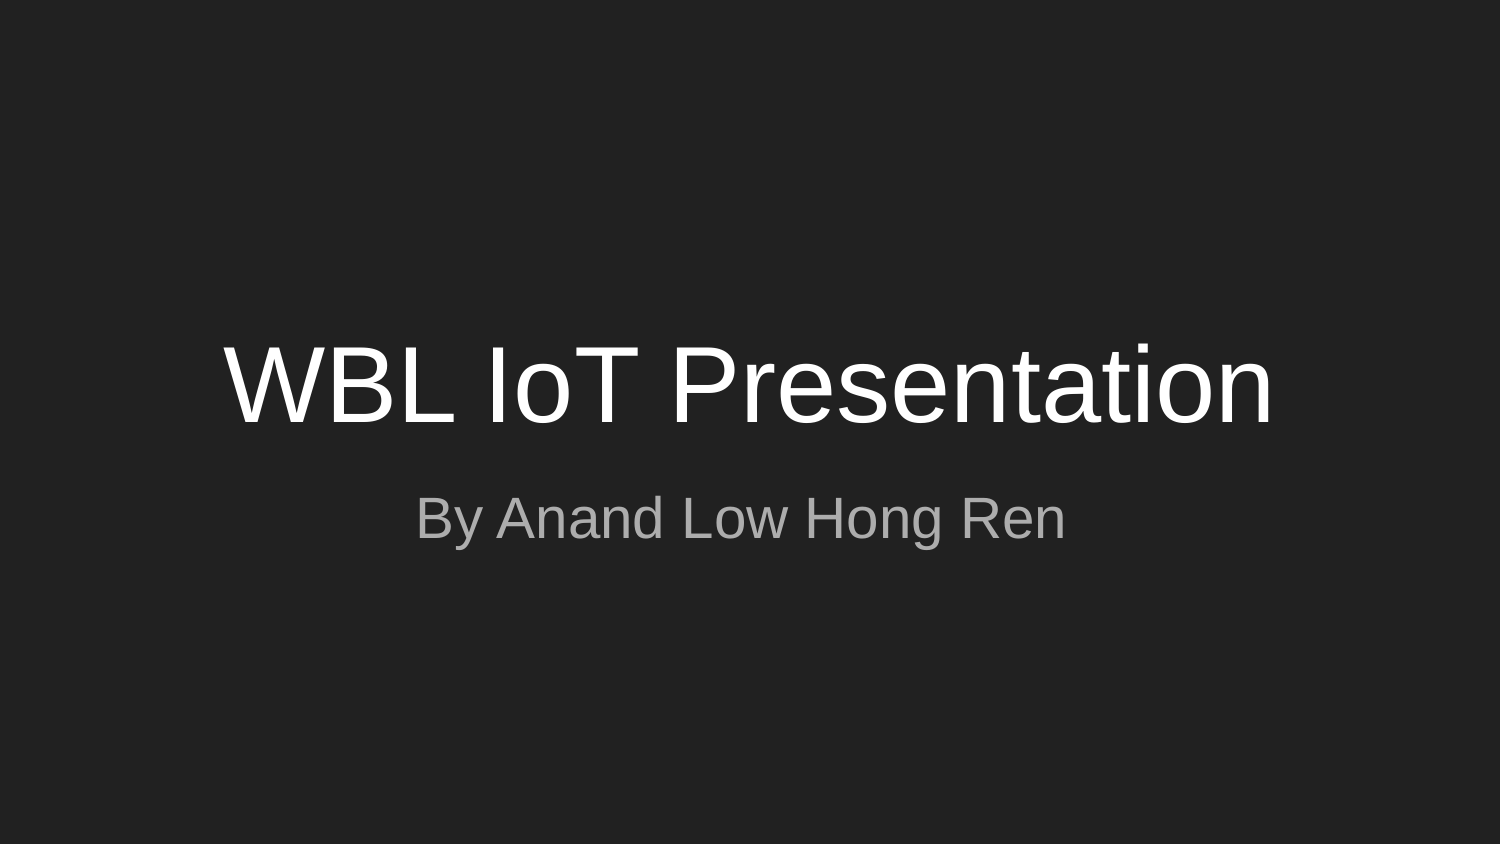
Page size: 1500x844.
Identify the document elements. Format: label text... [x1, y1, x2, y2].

subtitle By Anand Low Hong Ren [51, 464, 1449, 595]
title WBL IoT Presentation [51, 122, 1449, 459]
